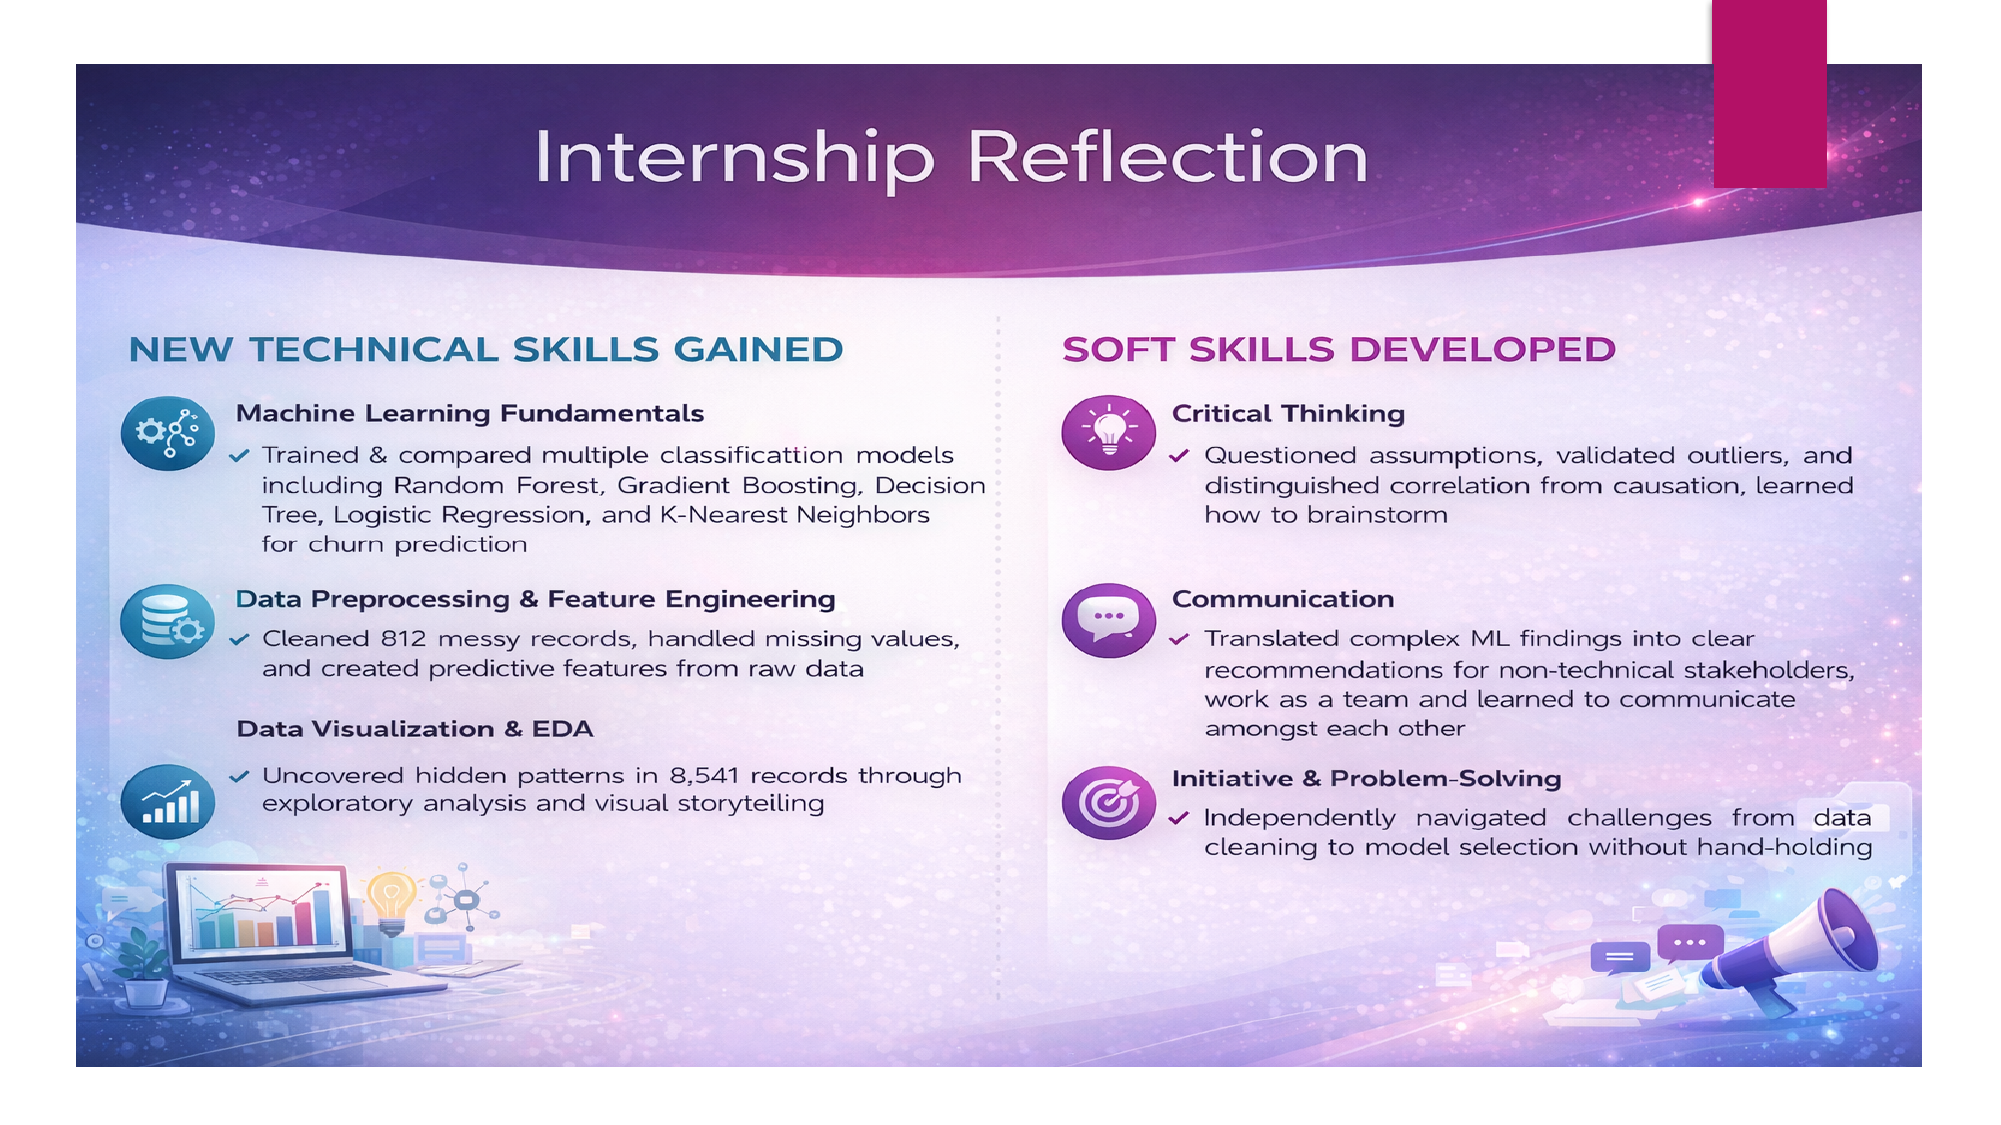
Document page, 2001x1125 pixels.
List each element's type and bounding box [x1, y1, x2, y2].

picture [75, 0, 1923, 1067]
